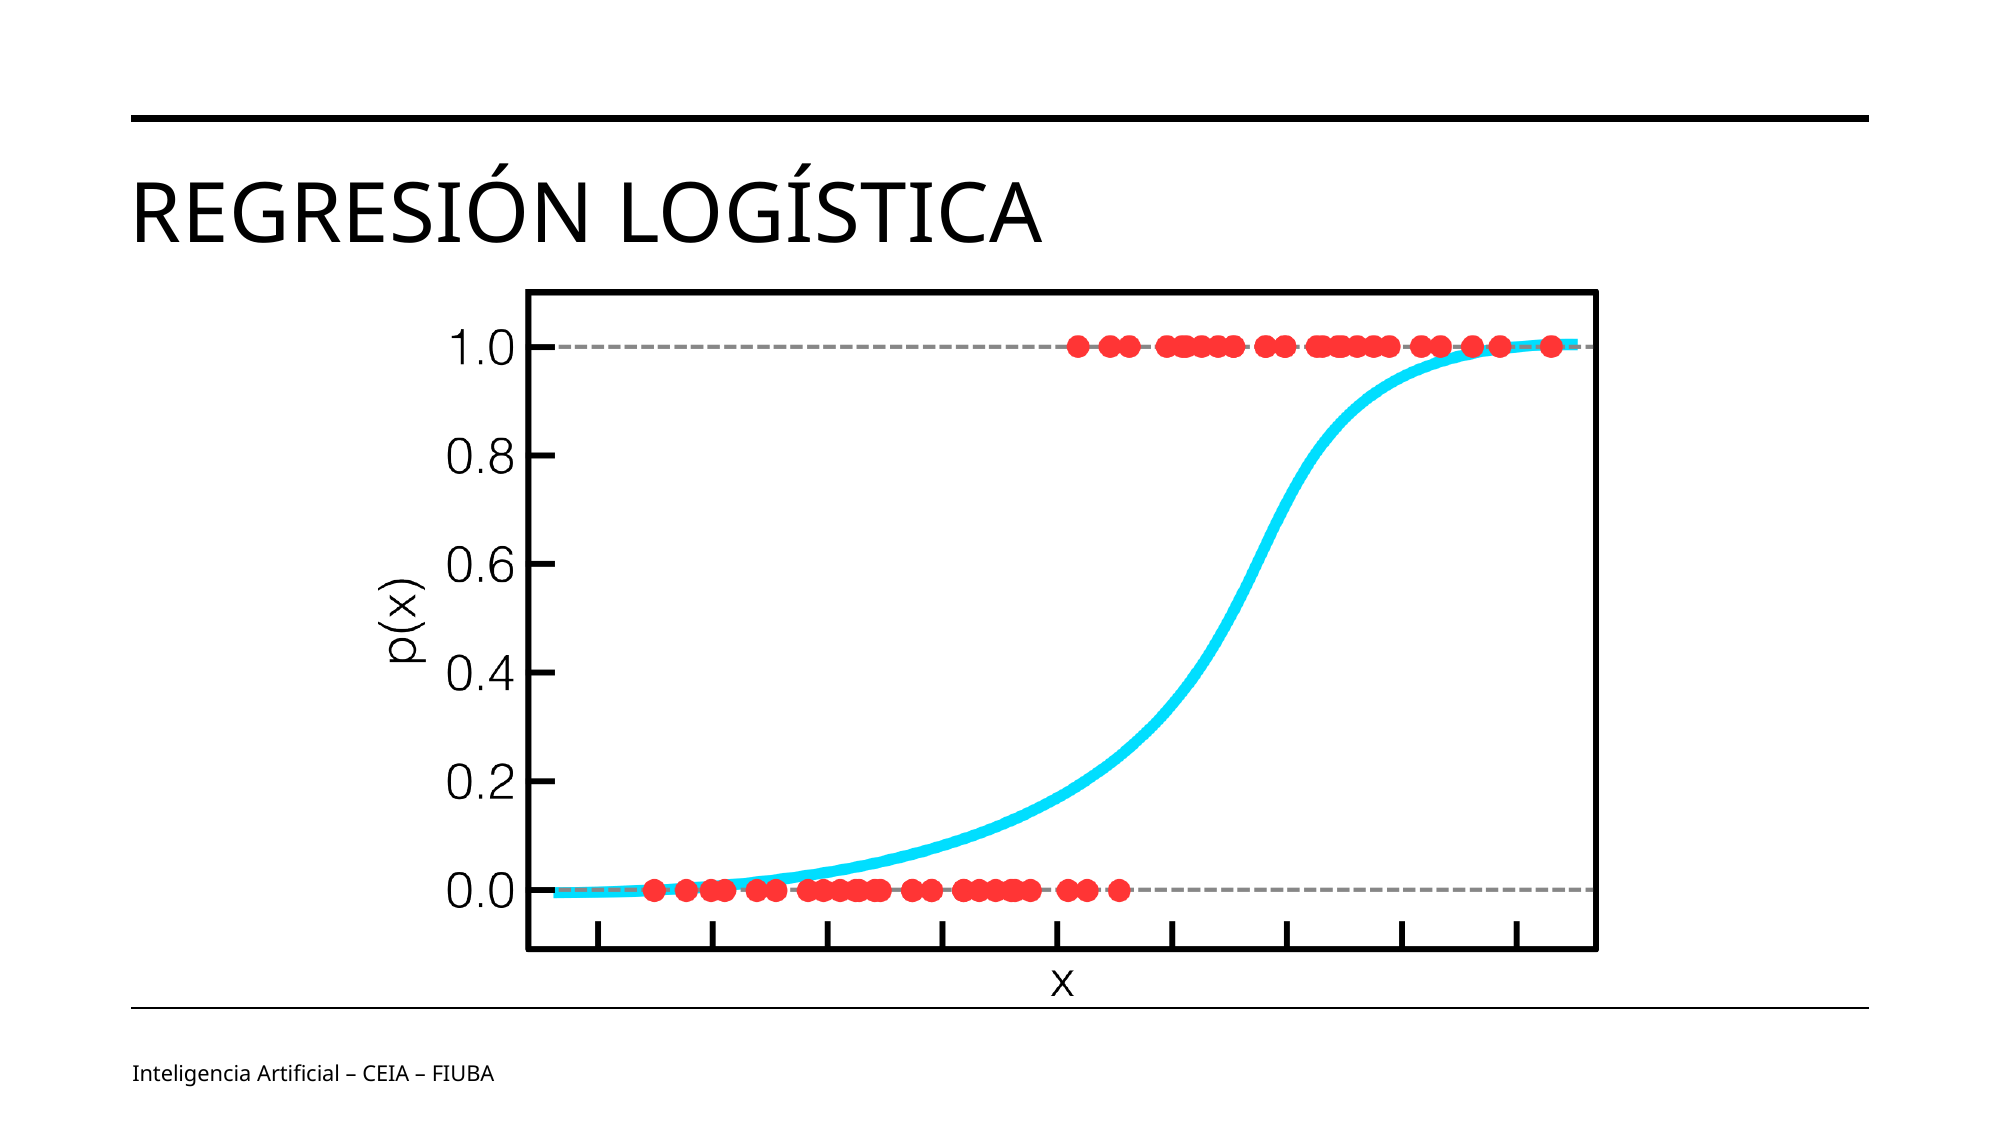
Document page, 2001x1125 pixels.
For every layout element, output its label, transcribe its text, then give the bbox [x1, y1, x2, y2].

footer Inteligencia Artificial – CEIA – FIUBA [117, 1042, 862, 1103]
picture [378, 289, 1599, 996]
title Regresión Logística [114, 151, 1869, 290]
